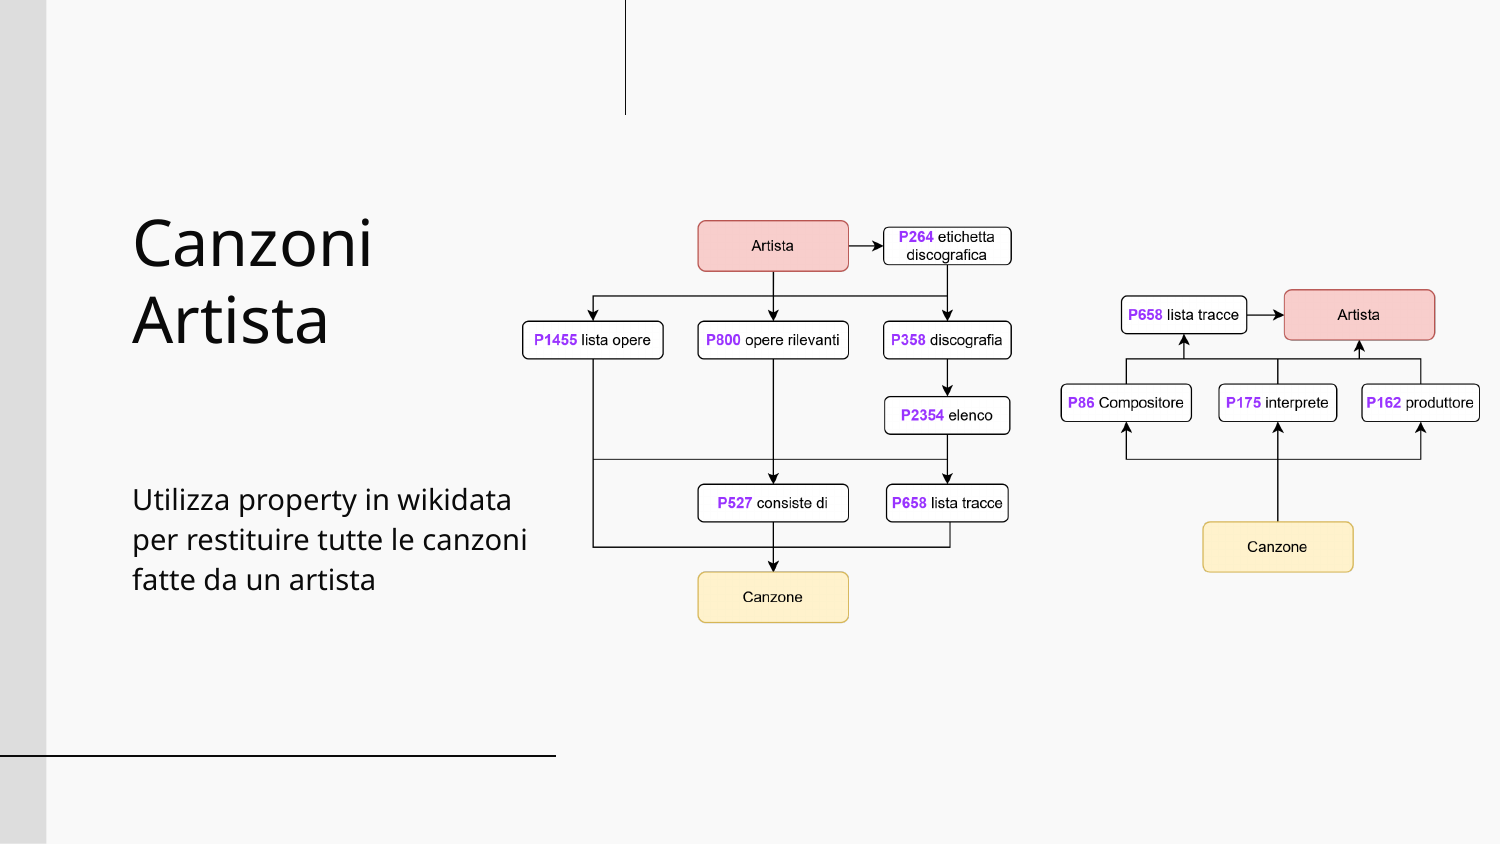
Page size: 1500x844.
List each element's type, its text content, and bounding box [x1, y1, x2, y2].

picture [522, 220, 1481, 624]
subtitle Utilizza property in wikidata per restituire tutte le canzoni fatte da un artista [116, 461, 575, 649]
title Canzoni Artista [116, 186, 575, 452]
